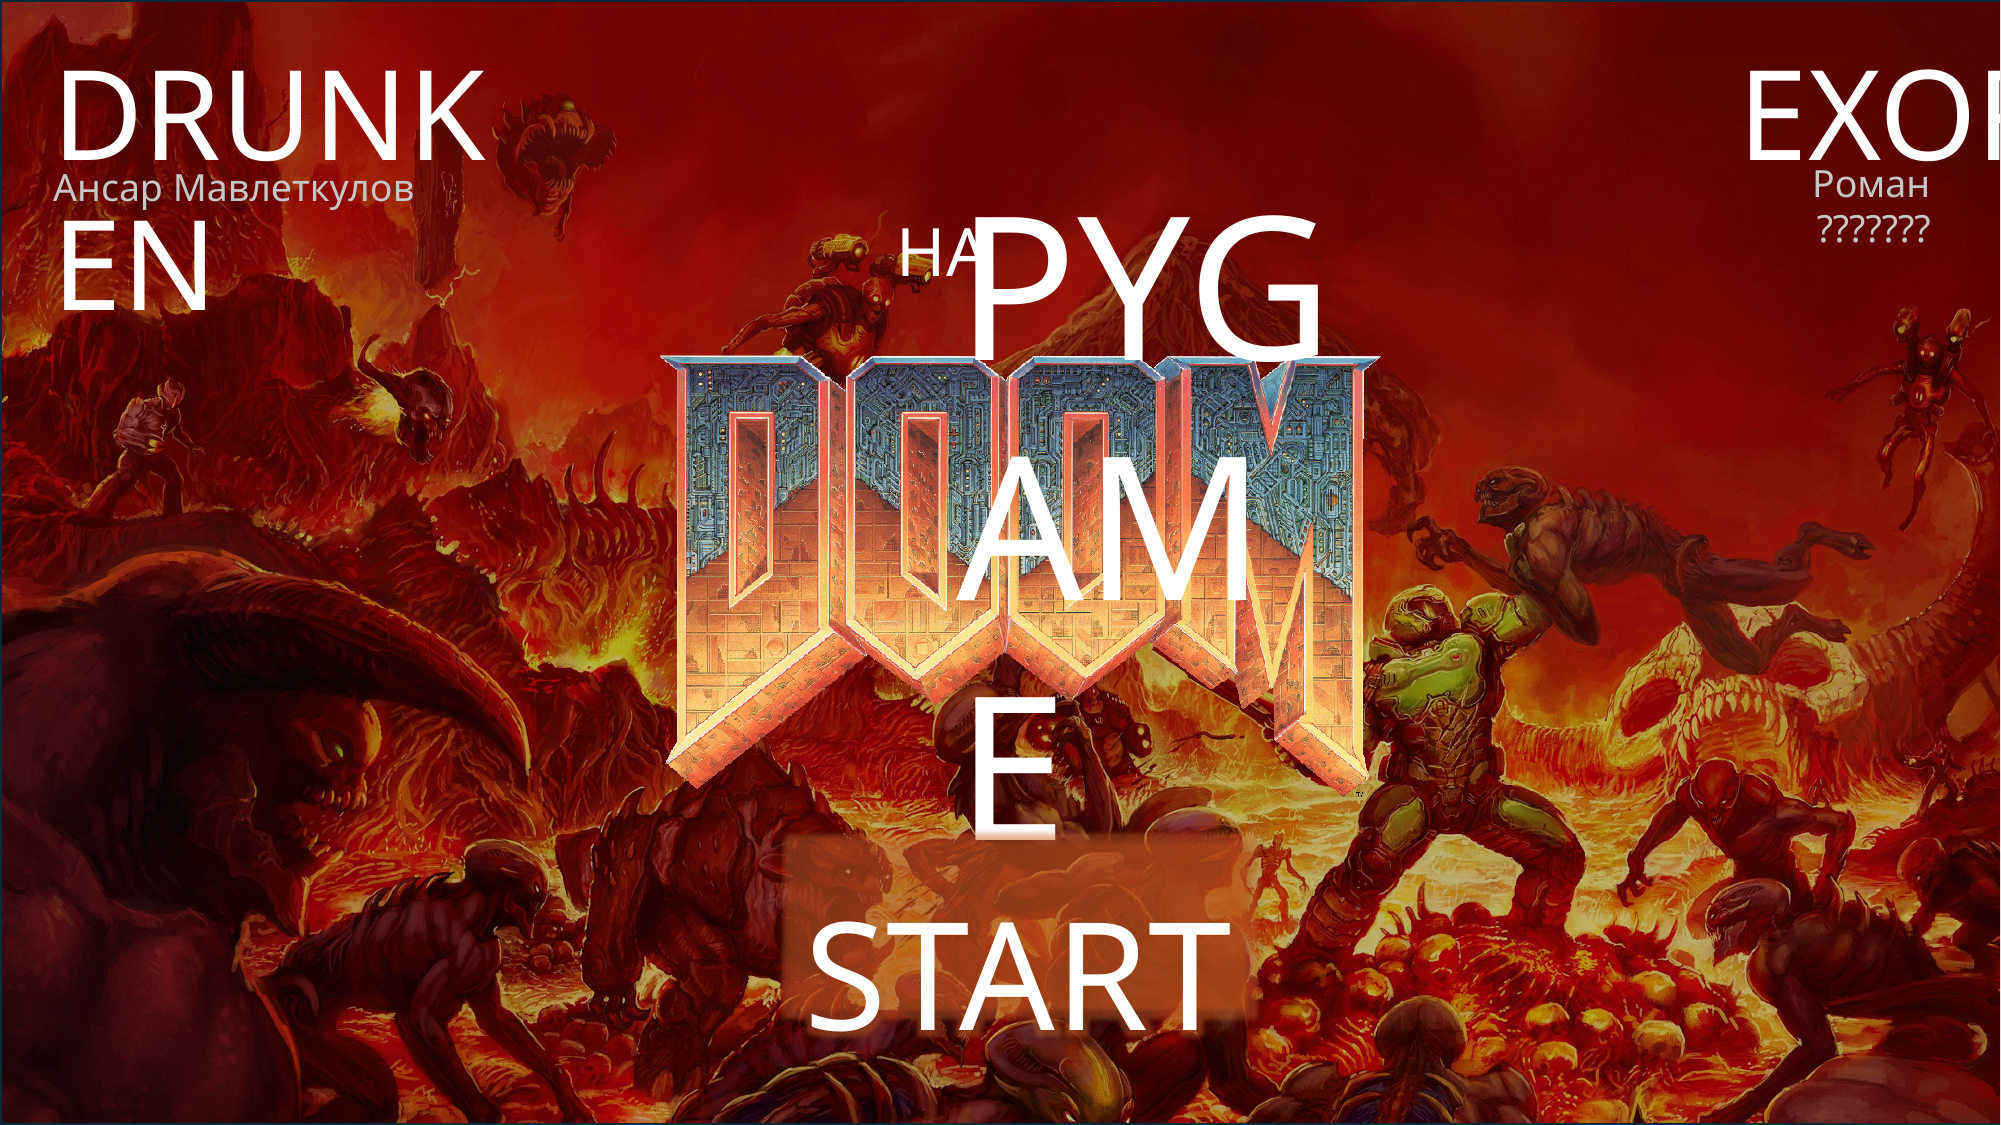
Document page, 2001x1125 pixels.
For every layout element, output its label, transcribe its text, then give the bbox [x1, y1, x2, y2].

text_box Ансар Мавлеткулов [38, 156, 453, 217]
text_box НА [881, 202, 1052, 297]
text_box [0, 0, 2000, 1125]
text_box PYGAME [942, 153, 1388, 315]
text_box Роман ??????? [1530, 152, 1946, 258]
text_box EXORT [1724, 28, 2000, 194]
picture [496, 315, 1541, 838]
text_box PYGAME [1264, 838, 1388, 888]
text_box START [793, 843, 1246, 1007]
text_box DRUNKEN [38, 28, 514, 344]
